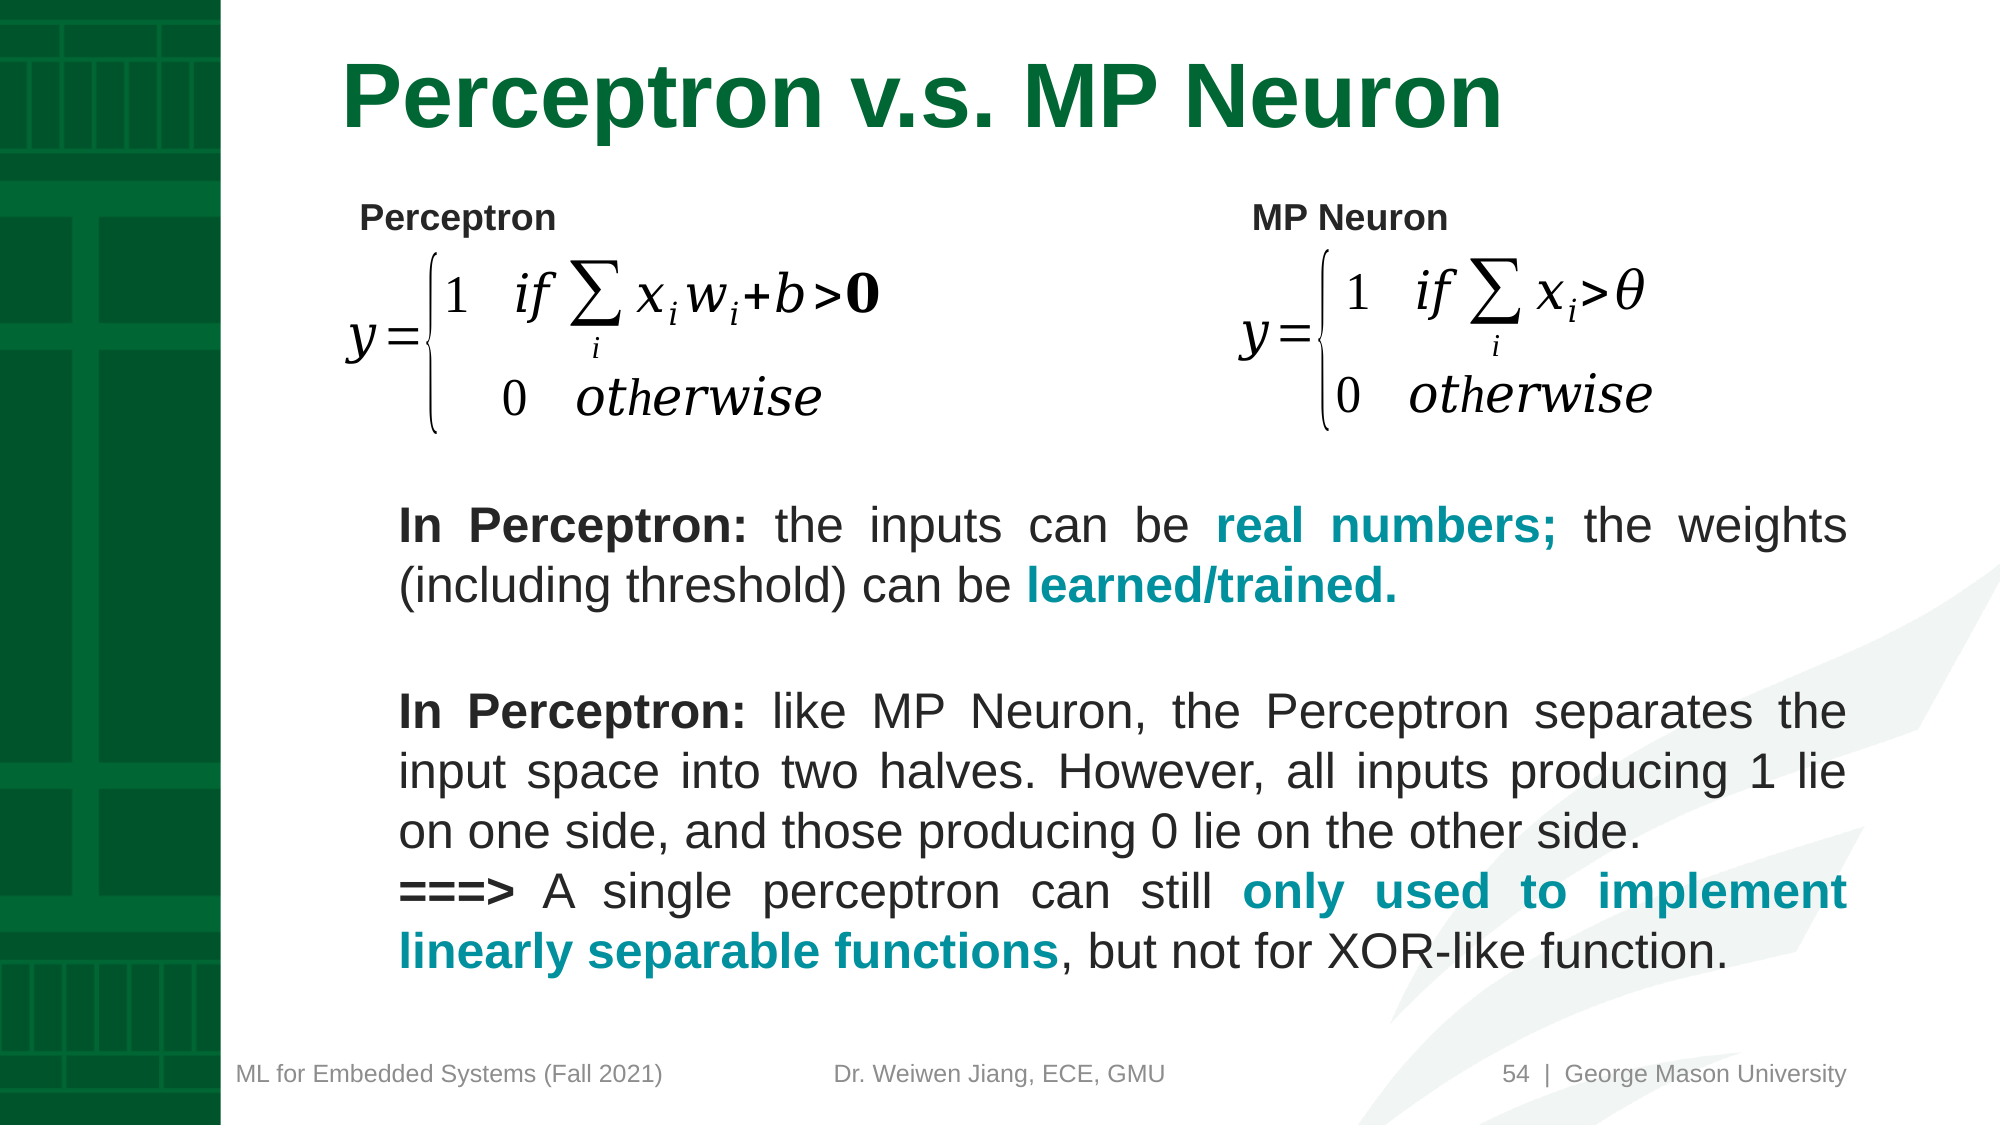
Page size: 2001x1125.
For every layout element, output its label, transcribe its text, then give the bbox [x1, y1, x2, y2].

picture [0, 0, 221, 1125]
text_box In Perceptron: like MP Neuron, the Perceptron separates the input space into two halves. However, all inputs producing 1 lie on one side, and those producing 0 lie on the other side. ===> A single perceptron can still only used to implement linearly separable functions, but not for XOR-like function. [383, 671, 1863, 986]
text_box In Perceptron: the inputs can be real numbers; the weights (including threshold) can be learned/trained. [383, 485, 1863, 620]
slide_number 54 | George Mason University [1412, 1042, 1863, 1103]
text_box MP Neuron [1237, 185, 1537, 246]
text_box Perceptron [344, 185, 644, 246]
title Perceptron v.s. MP Neuron [326, 0, 1831, 218]
